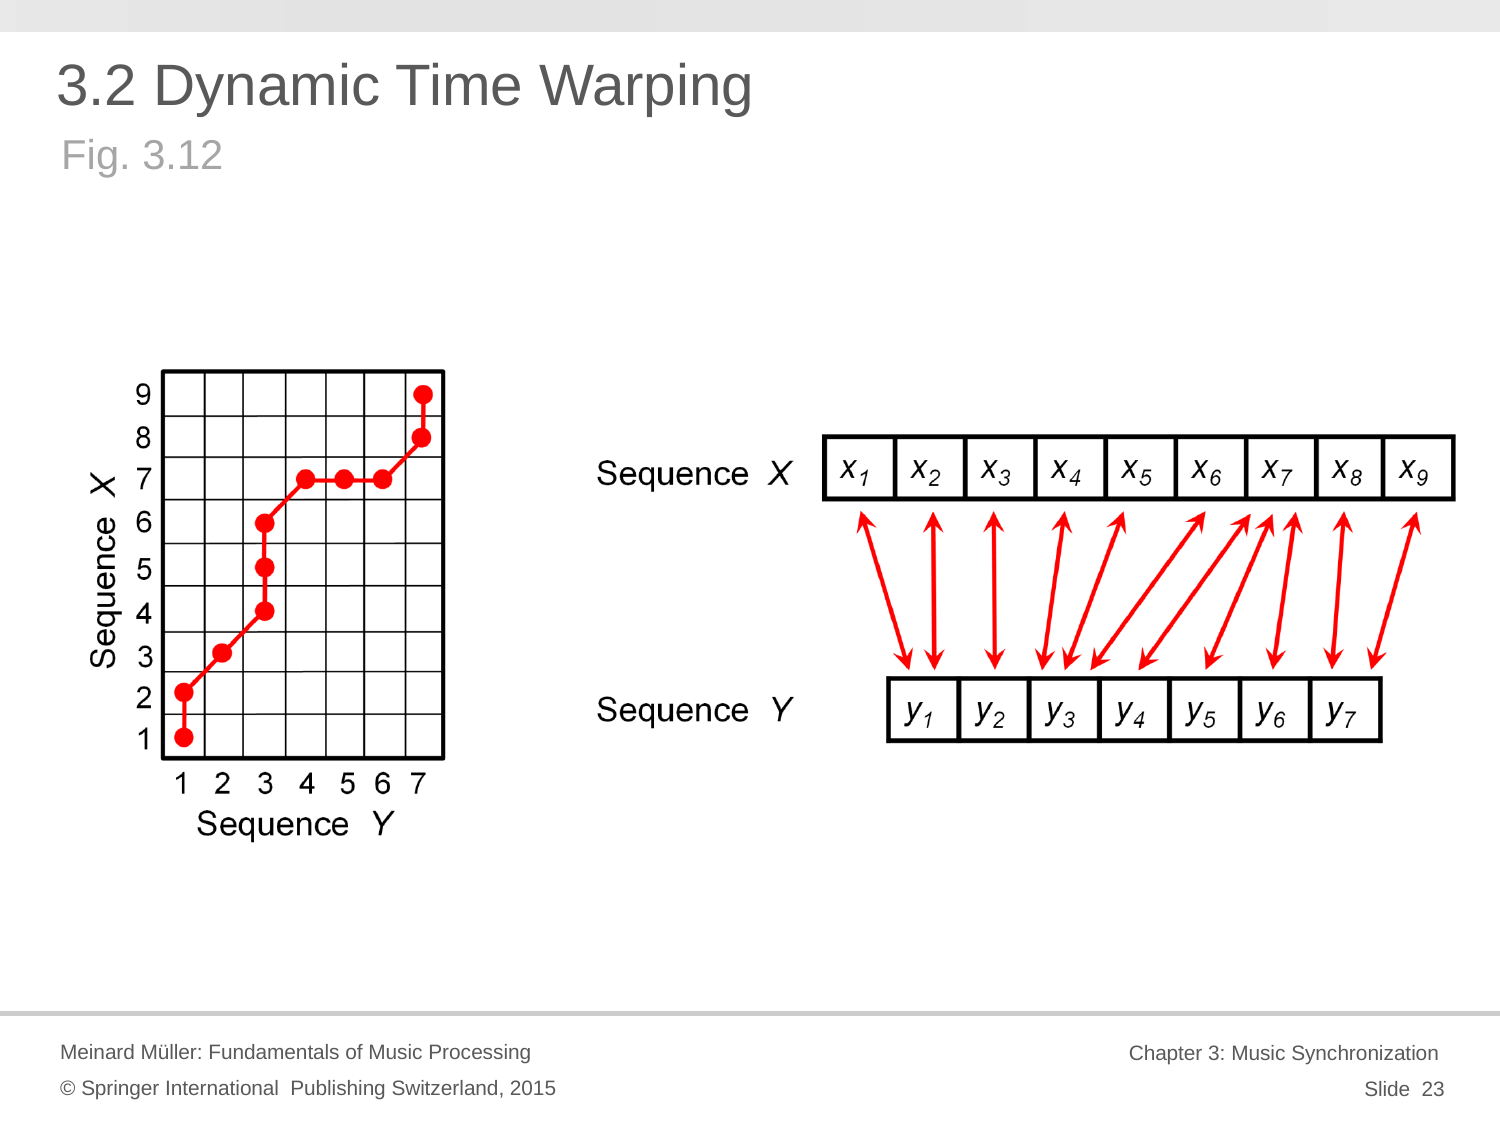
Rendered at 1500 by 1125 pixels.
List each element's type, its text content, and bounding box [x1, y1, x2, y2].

list Fig. 3.12 [46, 115, 276, 198]
picture [71, 366, 450, 865]
title 3.2 Dynamic Time Warping [40, 39, 1448, 133]
picture [575, 432, 1456, 751]
picture [0, 0, 1500, 32]
